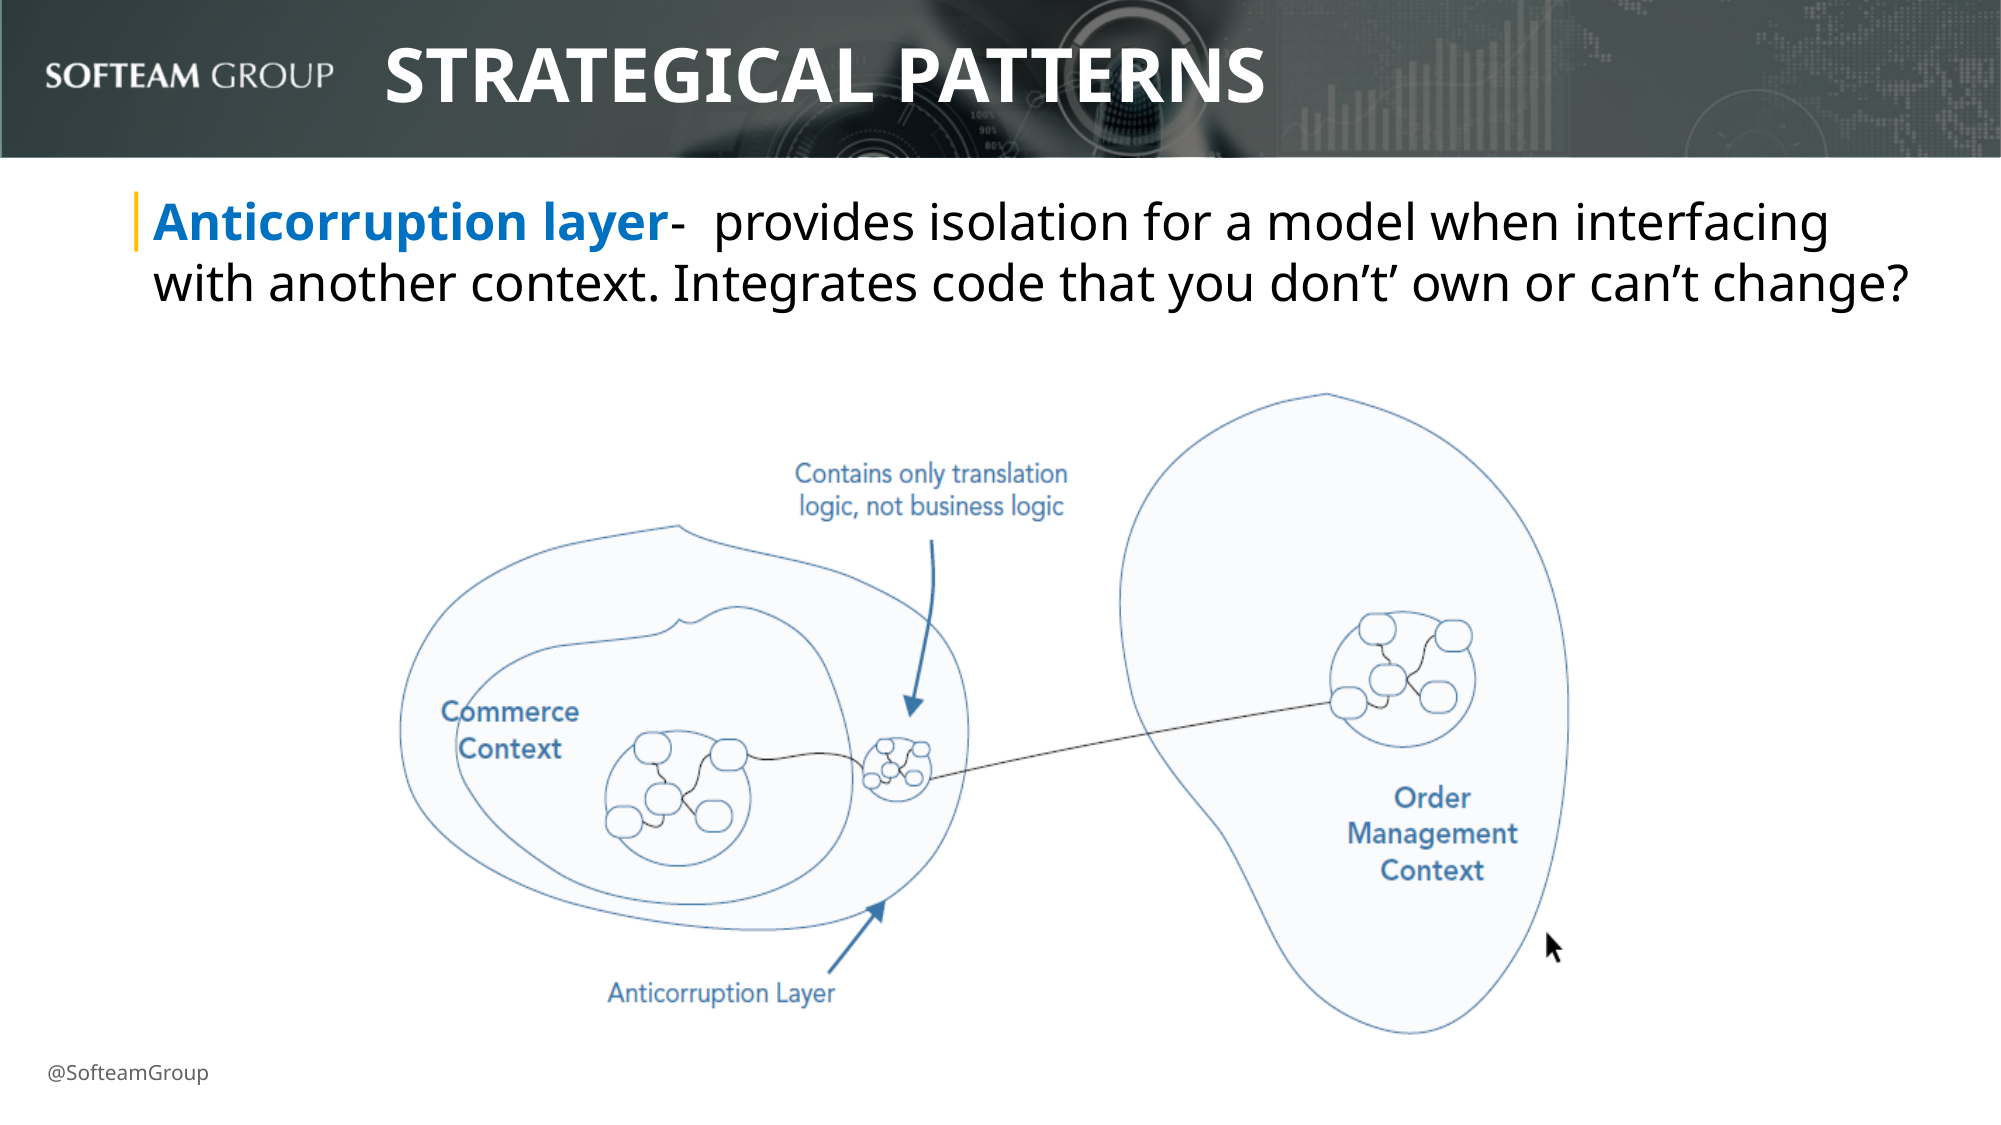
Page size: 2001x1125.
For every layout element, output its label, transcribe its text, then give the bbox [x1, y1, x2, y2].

picture [0, 0, 2000, 158]
picture [372, 332, 1628, 1041]
text_box Anticorruption layer- provides isolation for a model when interfacing with another context. Integrates code that you don’t’ own or can’t change? [40, 182, 1952, 362]
title STRATEGICAL PATTERNS [369, 36, 2000, 121]
